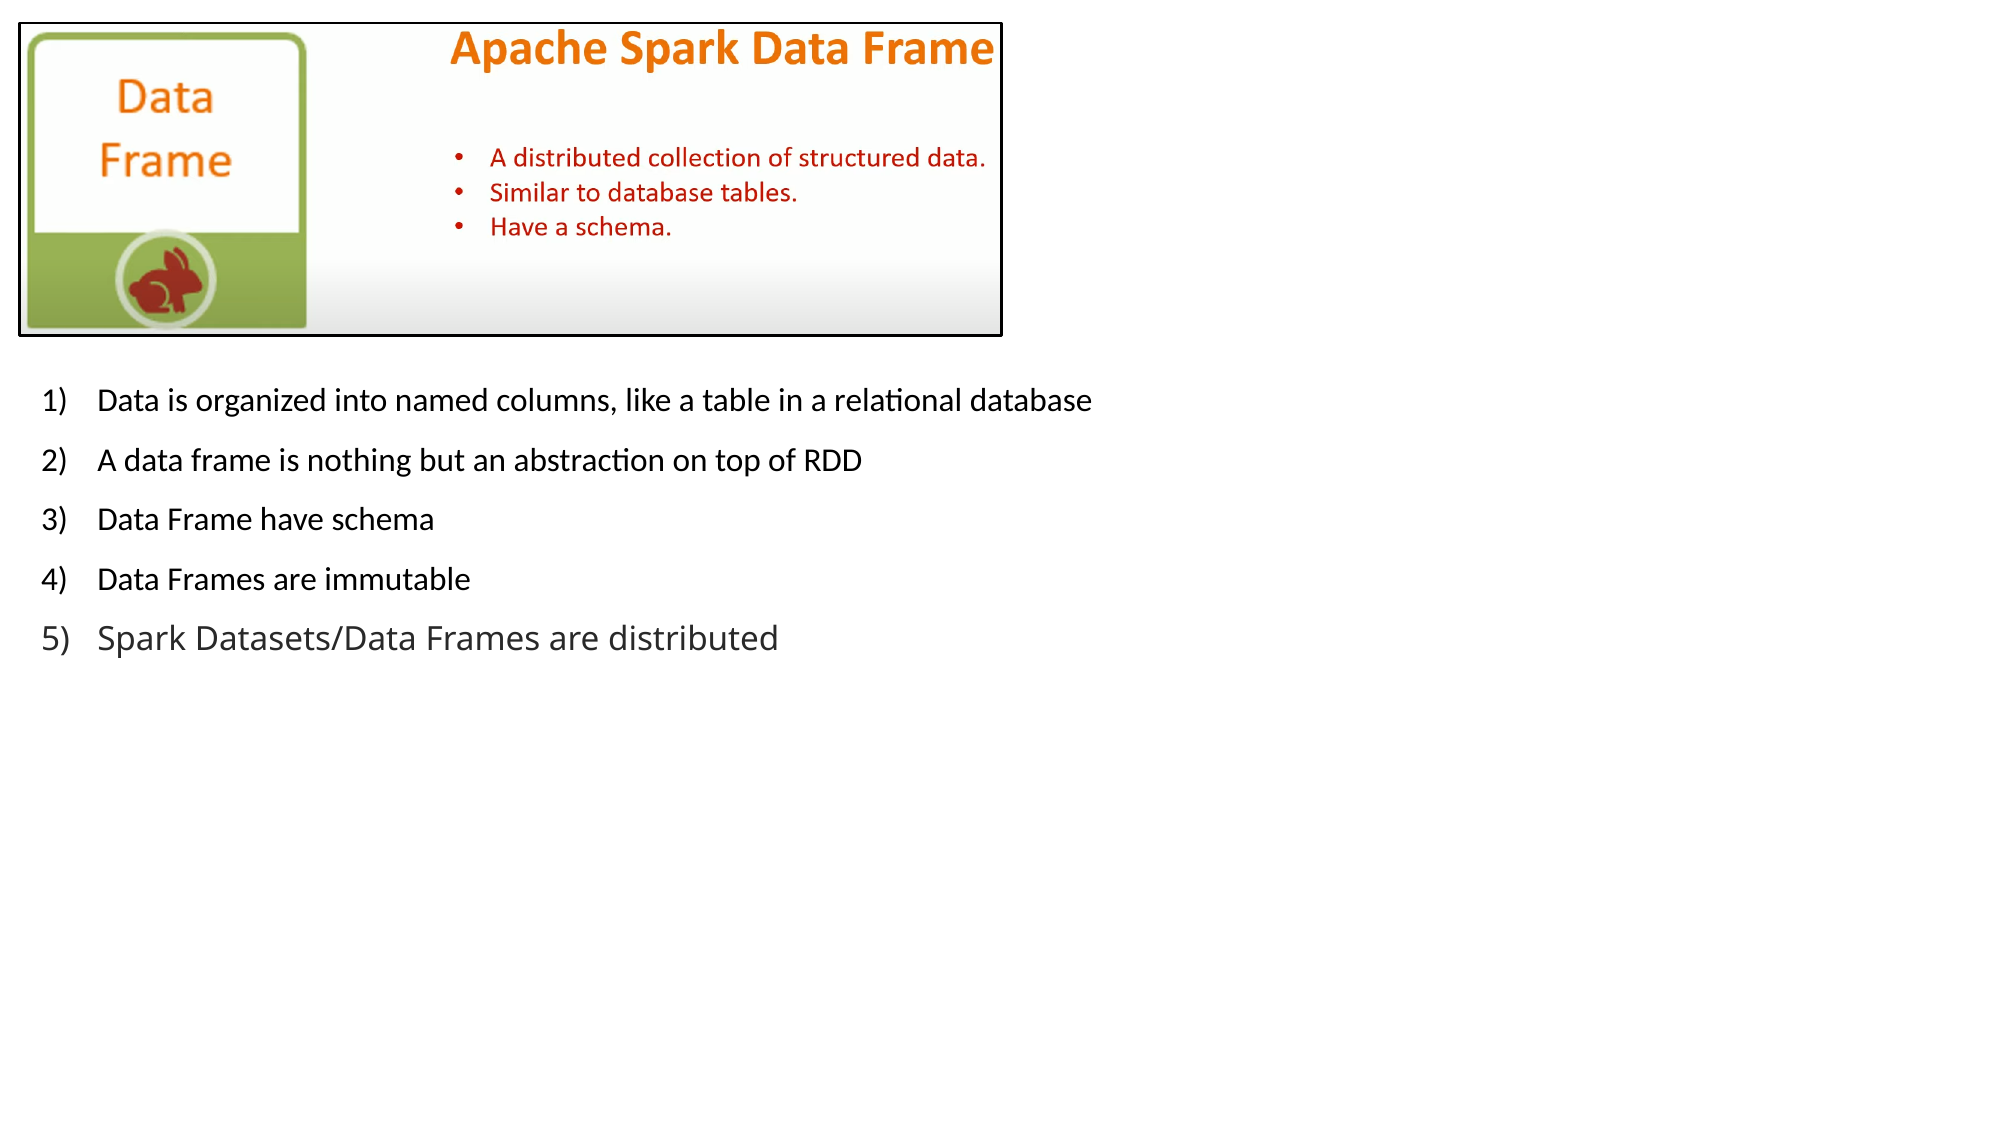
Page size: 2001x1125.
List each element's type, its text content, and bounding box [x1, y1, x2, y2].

text_box Data is organized into named columns, like a table in a relational database A data frame is nothing but an abstraction on top of RDD Data Frame have schema Data Frames are immutable Spark Datasets/Data Frames are distributed [26, 350, 1109, 665]
picture [20, 24, 1000, 335]
